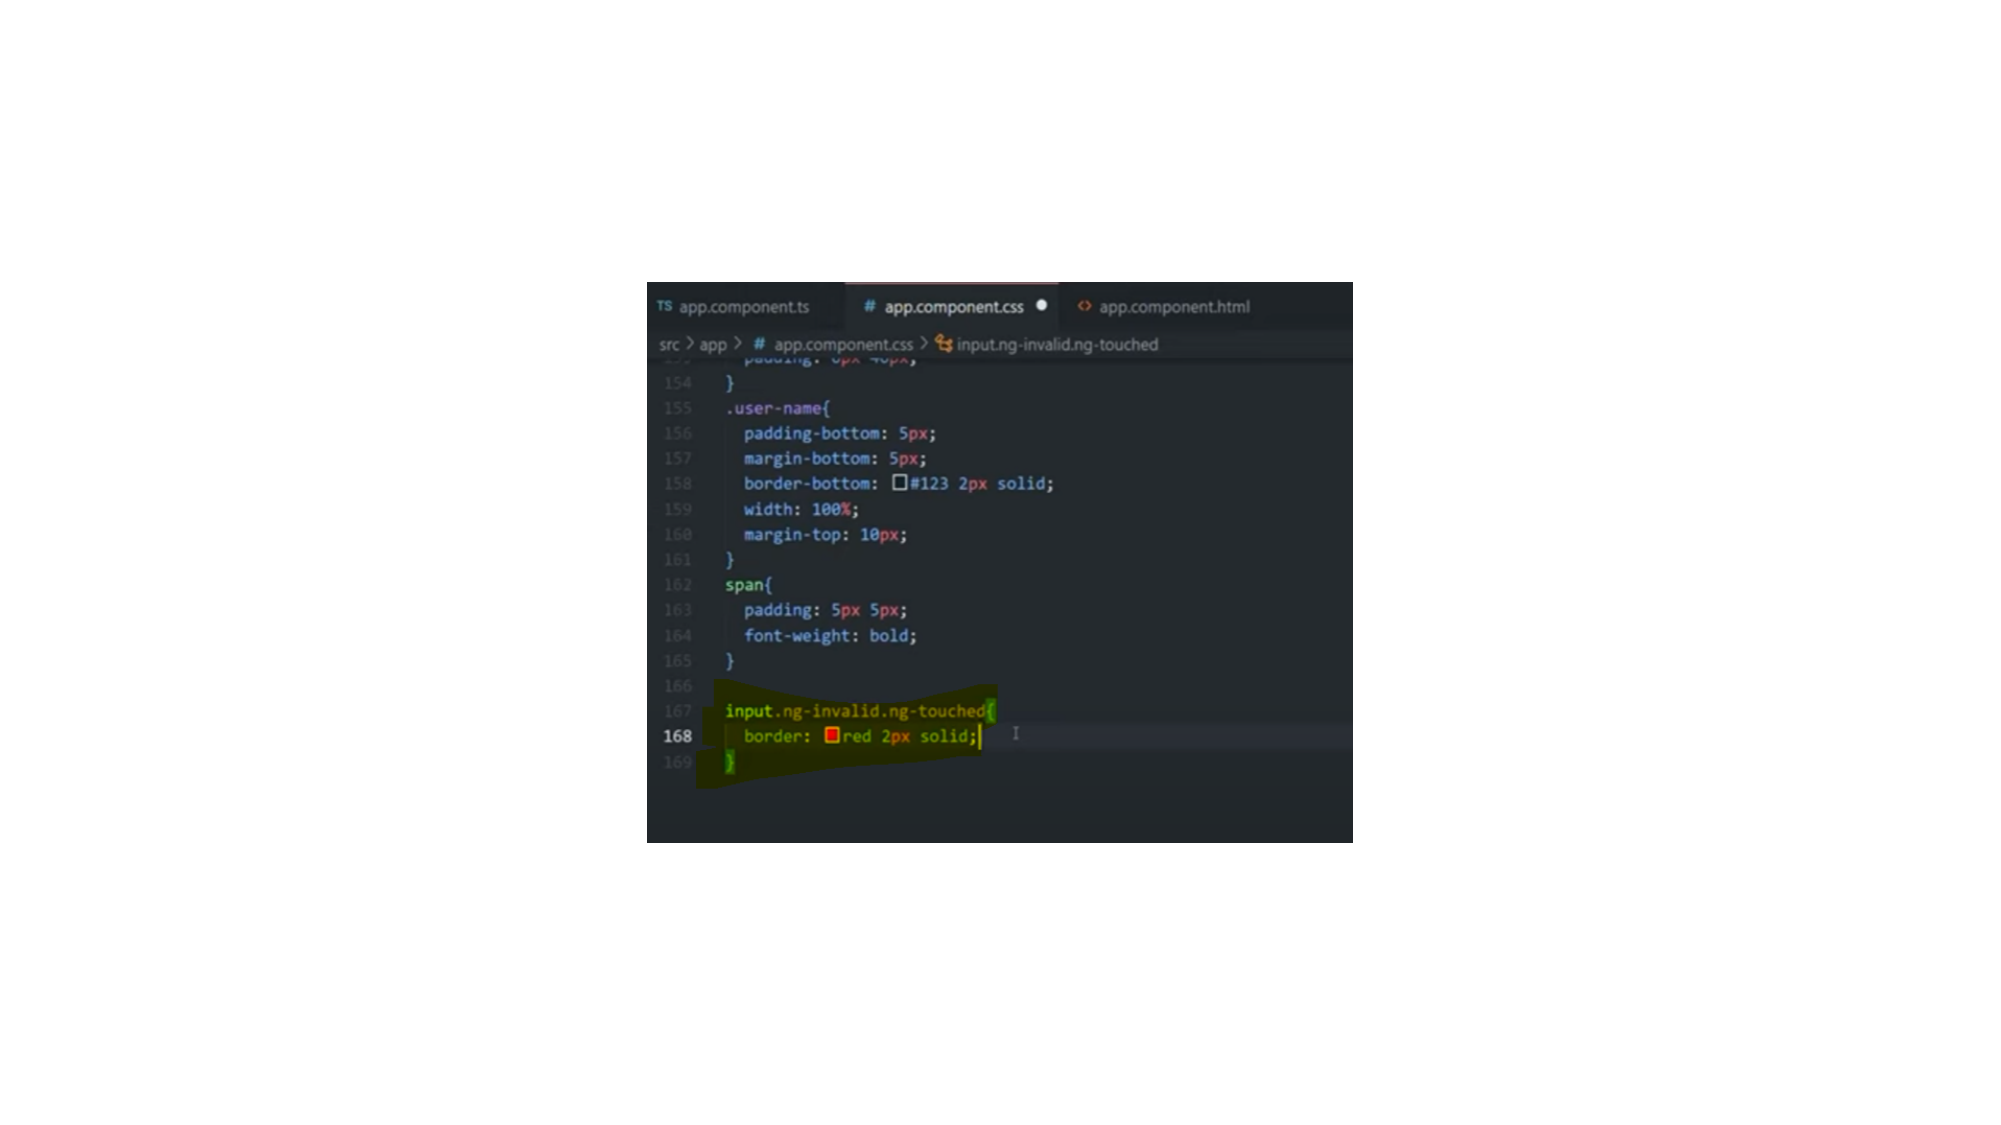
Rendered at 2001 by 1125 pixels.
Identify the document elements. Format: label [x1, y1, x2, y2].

picture [647, 282, 1353, 843]
